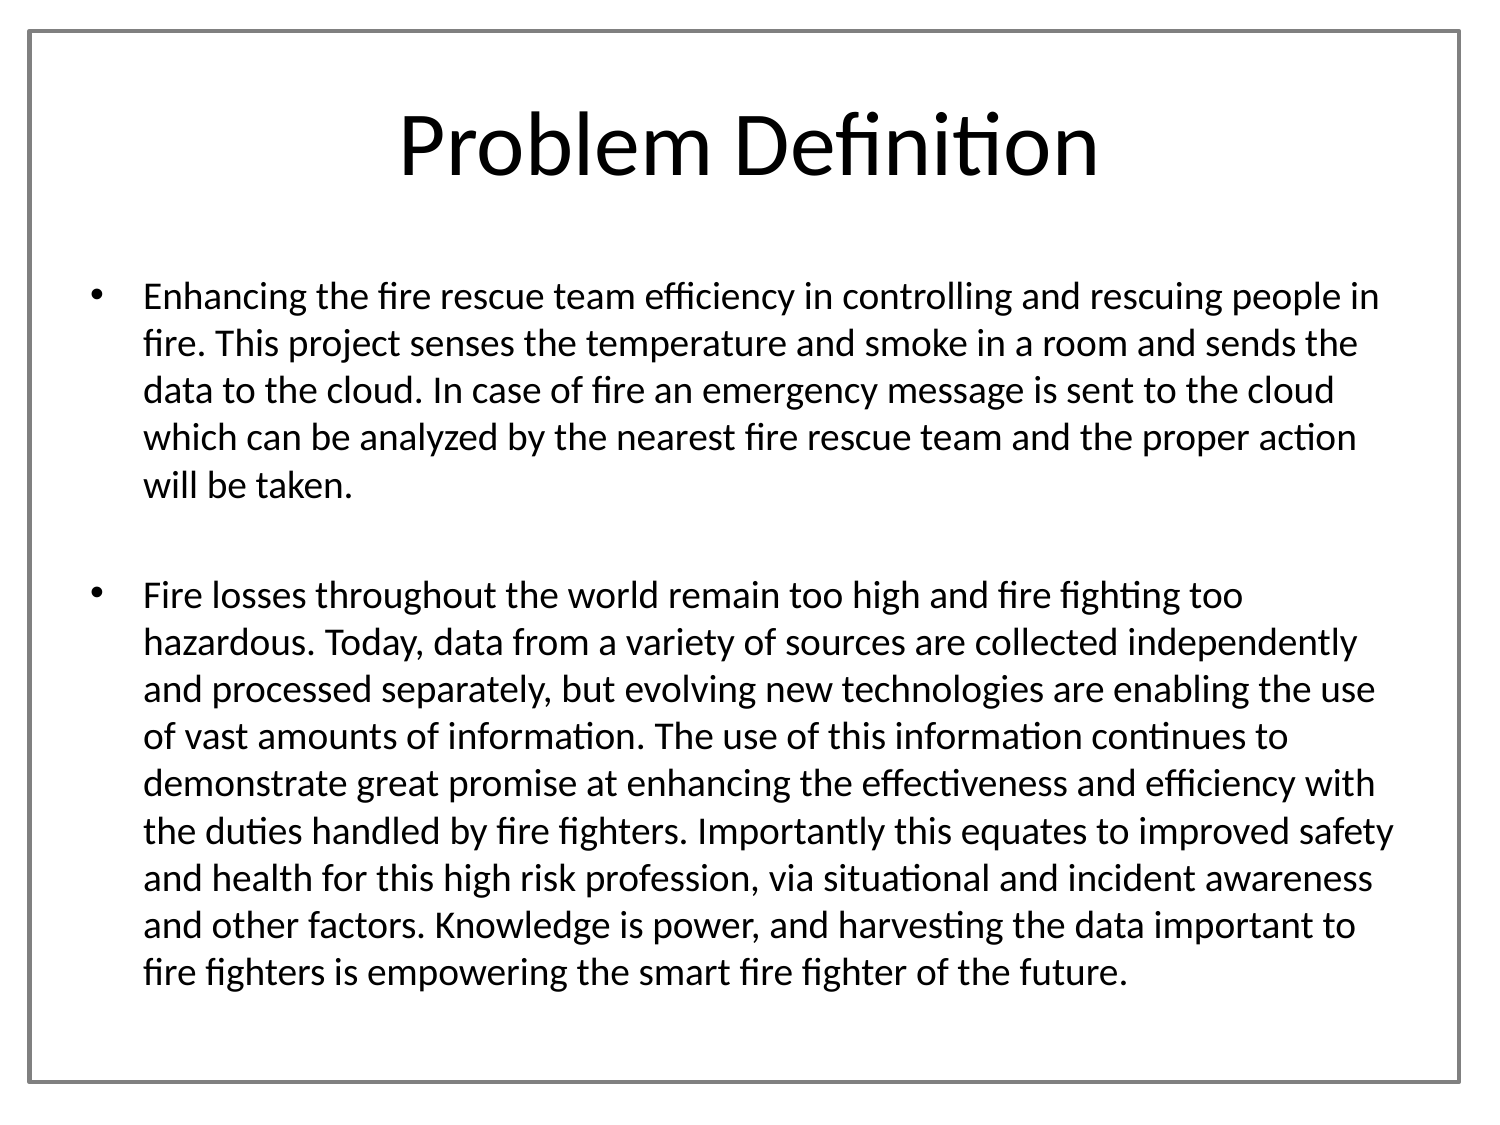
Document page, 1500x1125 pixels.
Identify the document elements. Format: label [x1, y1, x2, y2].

text_box [27, 29, 1461, 1084]
